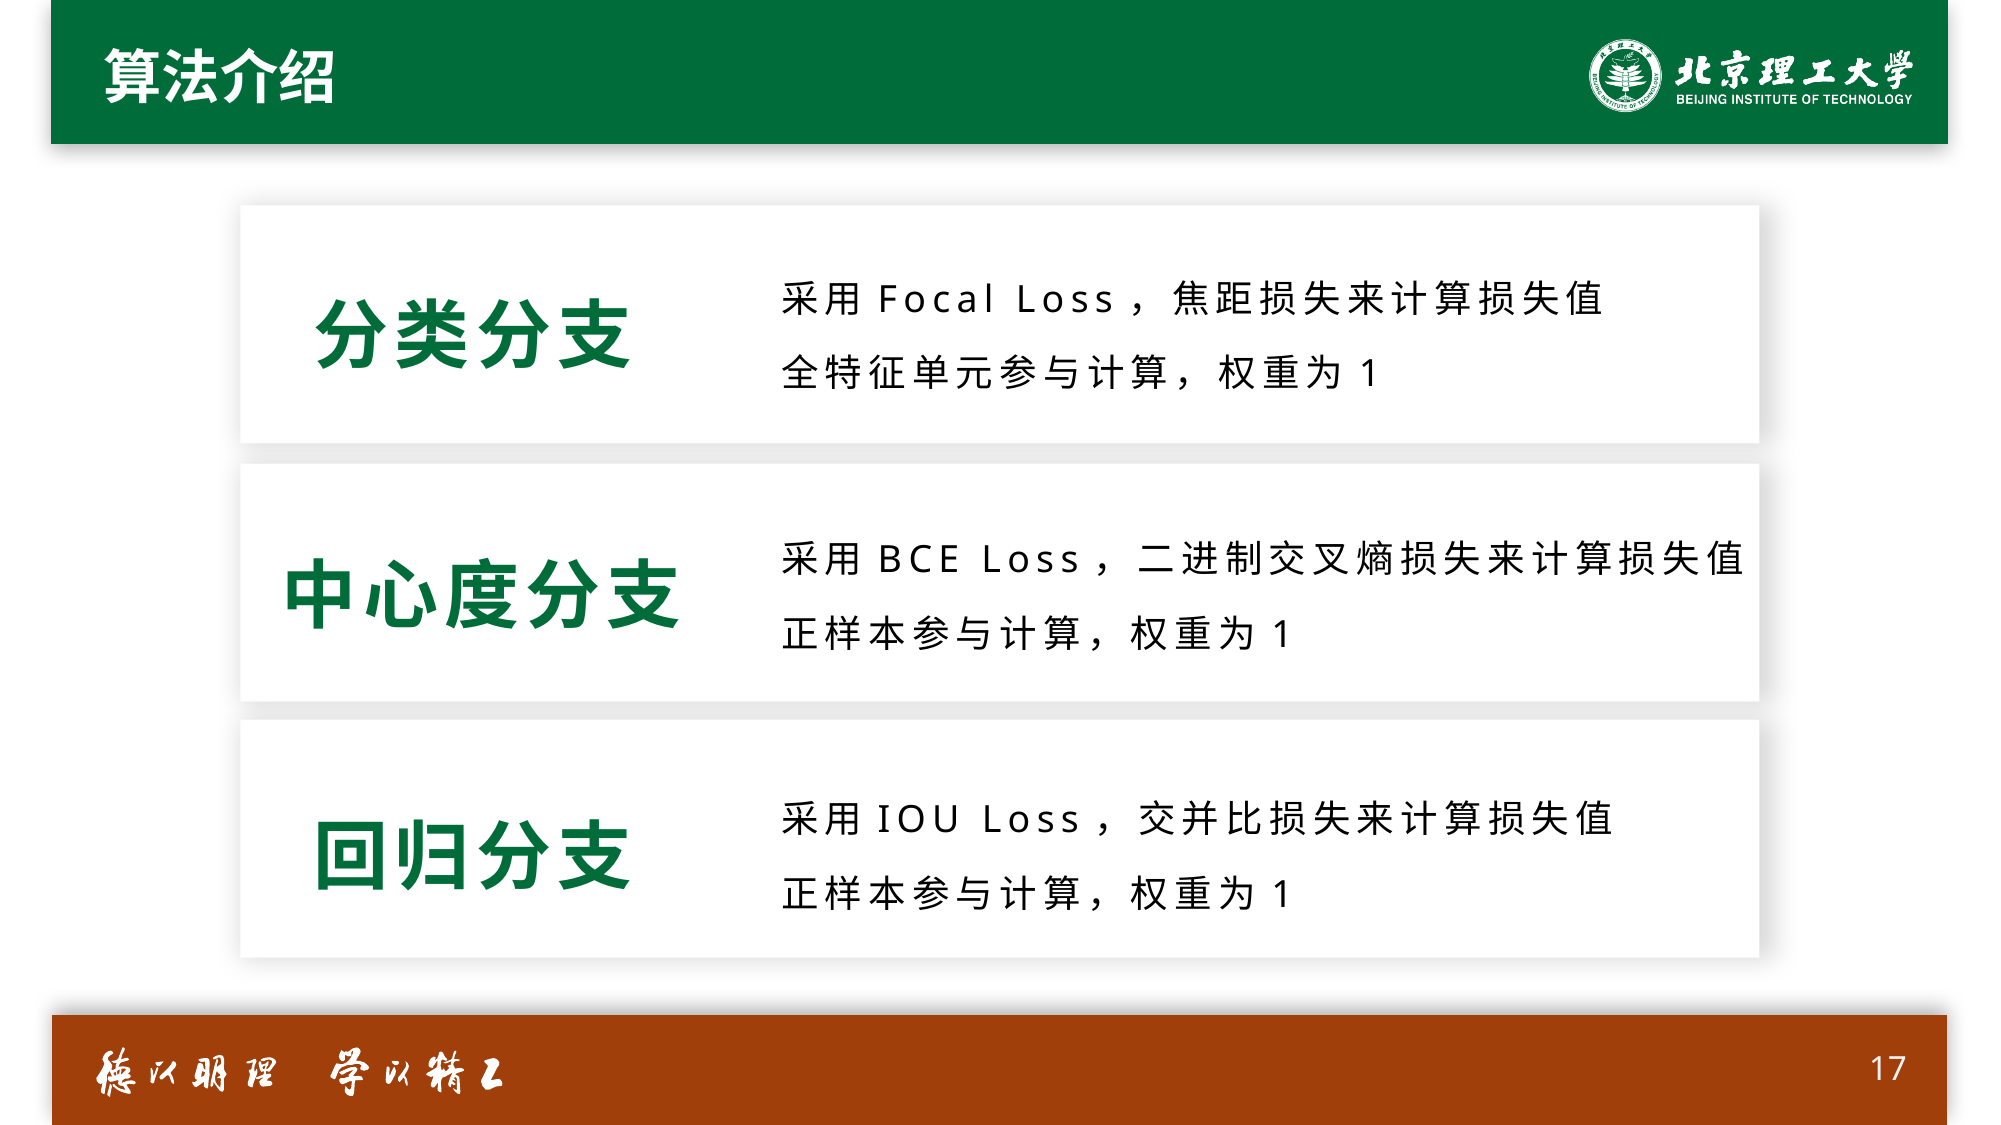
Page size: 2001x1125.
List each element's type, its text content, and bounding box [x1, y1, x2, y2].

text_box 中心度分支 [281, 529, 698, 651]
text_box 回归分支 [313, 790, 666, 911]
picture [1568, 21, 1937, 125]
text_box [239, 204, 1761, 444]
text_box [239, 463, 1761, 703]
text_box [239, 718, 1761, 959]
title 算法介绍 [88, 40, 1507, 120]
text_box 采用BCE Loss，二进制交叉熵损失来计算损失值 正样本参与计算，权重为1 [781, 522, 1748, 658]
text_box 采用Focal Loss，焦距损失来计算损失值 全特征单元参与计算，权重为1 [781, 262, 1728, 398]
text_box 分类分支 [313, 269, 666, 391]
text_box 采用IOU Loss，交并比损失来计算损失值 正样本参与计算，权重为1 [781, 783, 1728, 918]
